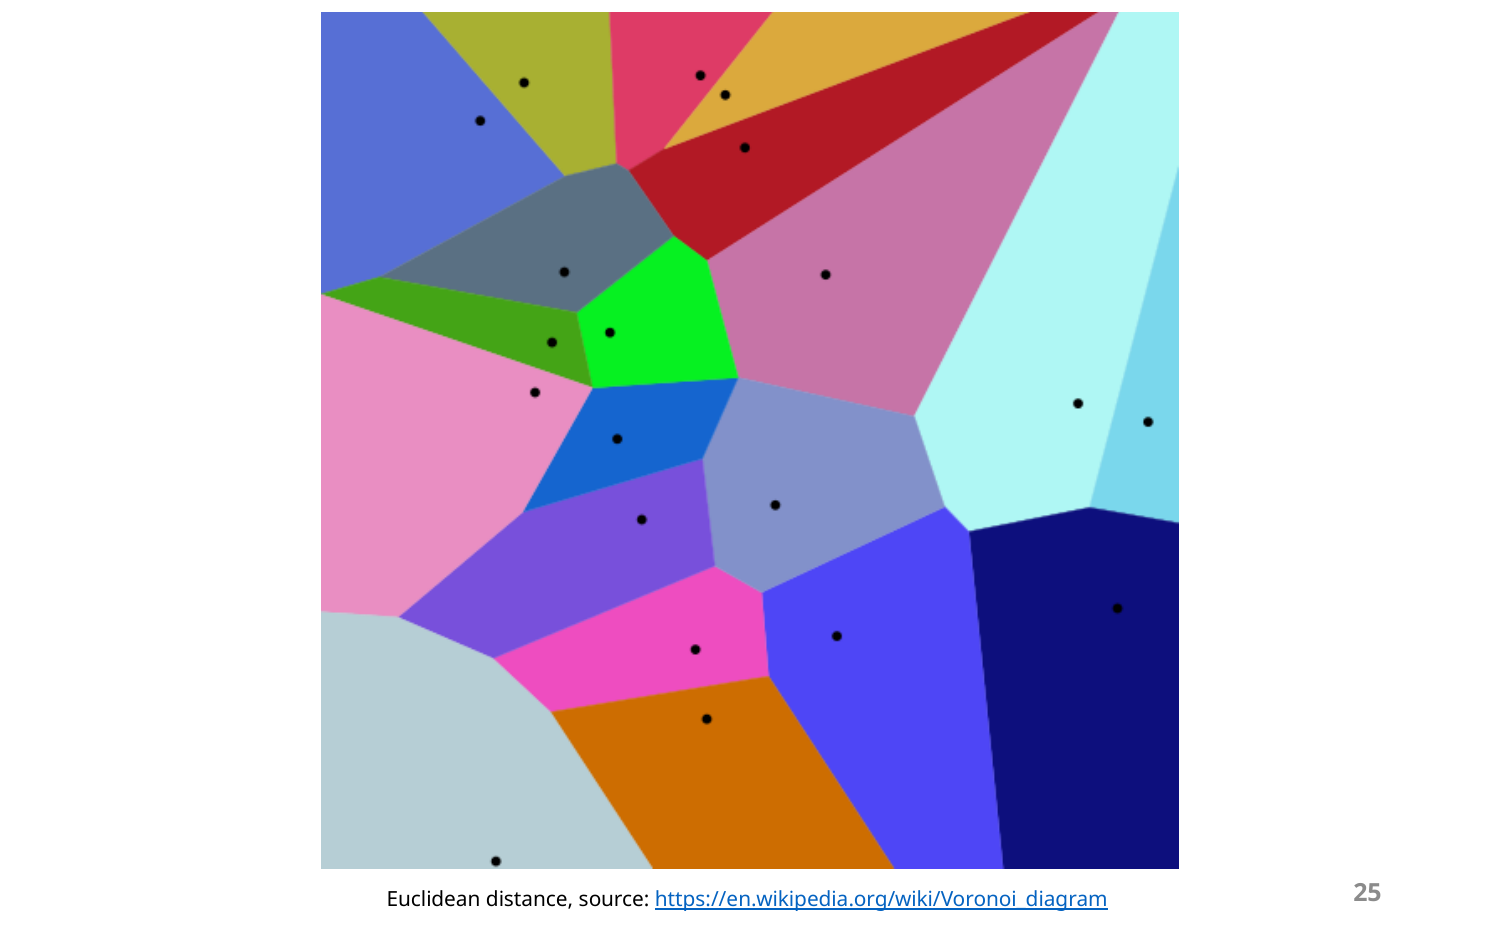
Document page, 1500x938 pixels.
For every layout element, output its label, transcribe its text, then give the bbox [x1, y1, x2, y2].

slide_number 25 [1059, 868, 1397, 919]
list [321, 12, 1179, 869]
text_box Euclidean distance, source: https://en.wikipedia.org/wiki/Voronoi_diagram [371, 878, 1128, 922]
